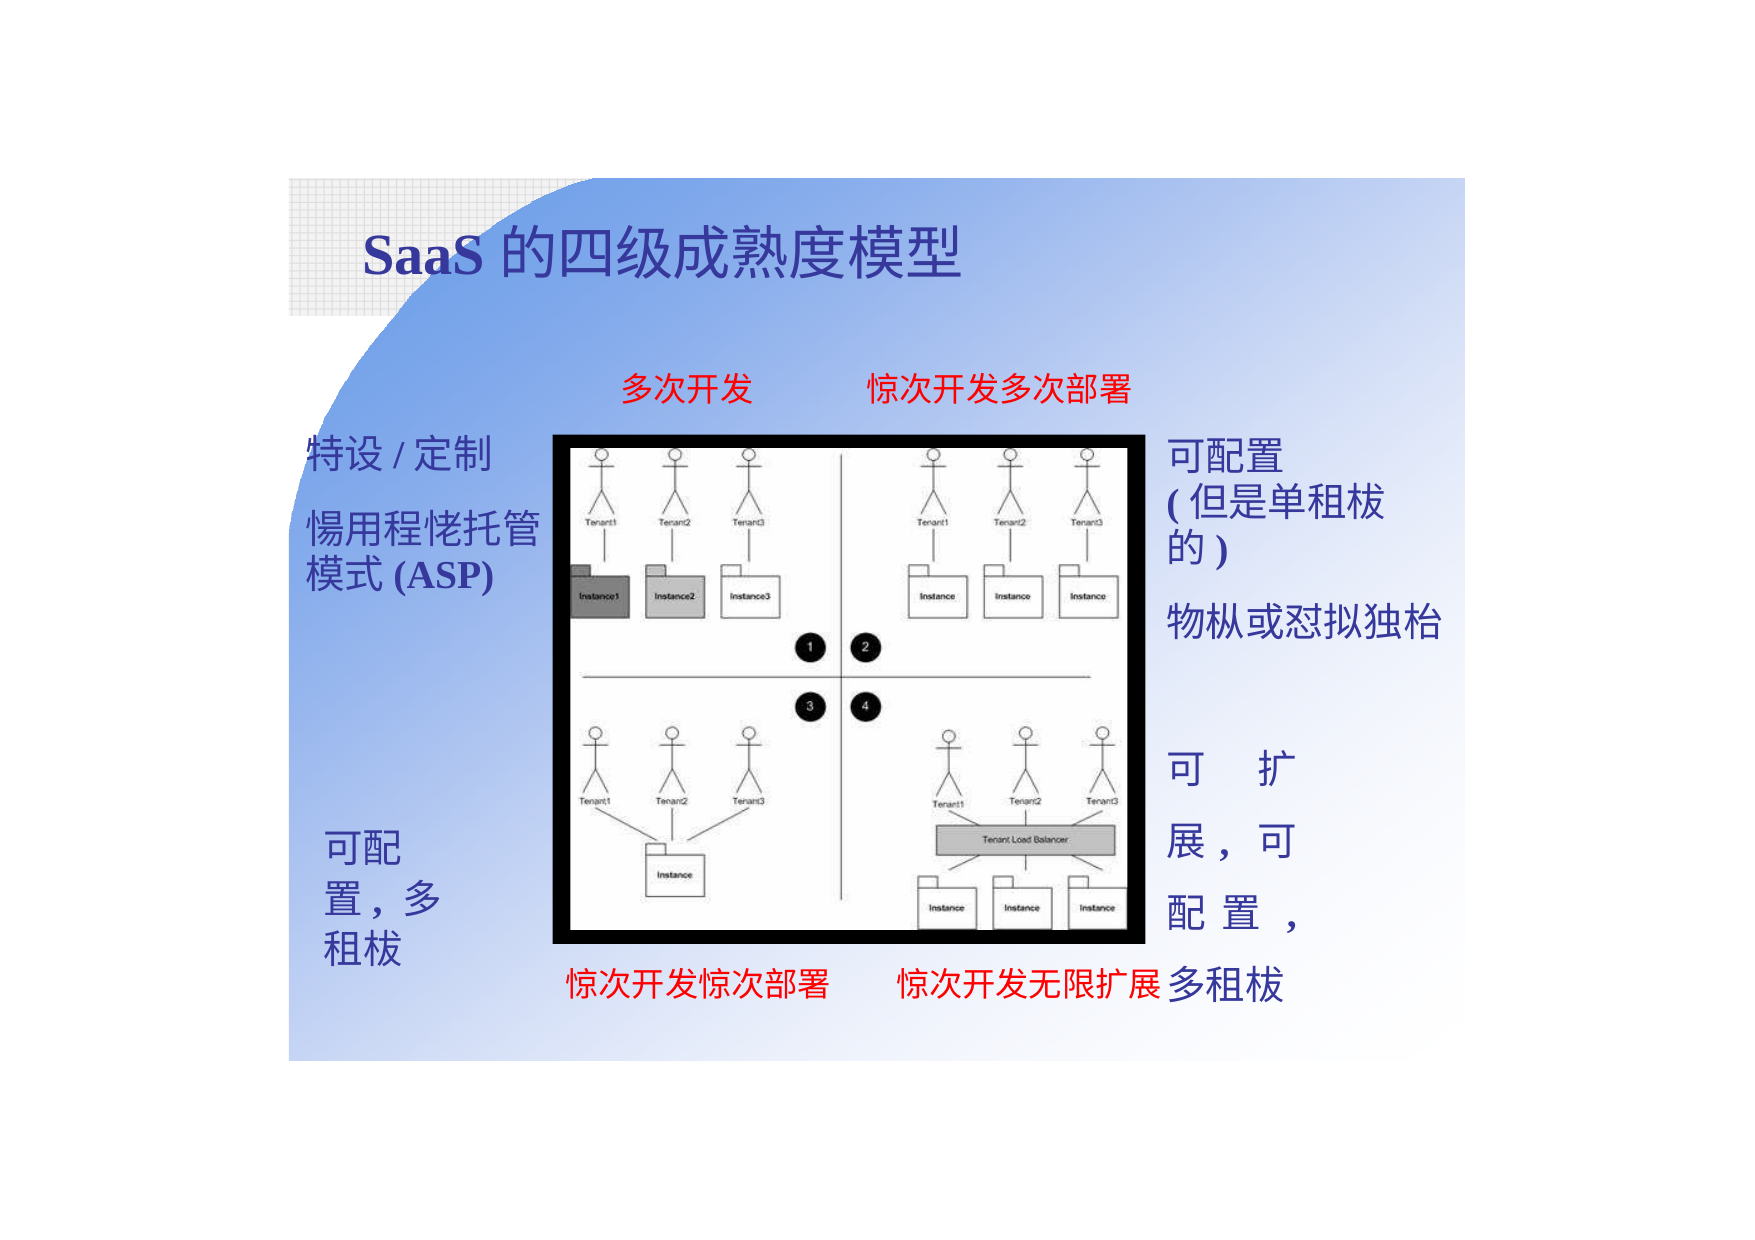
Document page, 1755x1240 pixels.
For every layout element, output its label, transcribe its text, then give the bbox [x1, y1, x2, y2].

text_box 多次开发 [618, 368, 757, 409]
text_box 惊次开发多次部署 [864, 368, 1138, 409]
text_box 可扩展, 可配置, 多租柭 [1164, 719, 1298, 1008]
text_box 惊次开发惊次部署 [563, 962, 836, 1003]
text_box 特设/定制 愓用程恅托管 模式(ASP) [303, 429, 546, 597]
text_box 惊次开发无限扩展 [894, 962, 1167, 1003]
text_box [570, 448, 1128, 930]
text_box 可配置, 多租柭 [321, 820, 455, 972]
title SaaS的四级成熟度模型 [362, 199, 1392, 423]
text_box [288, 178, 1465, 1061]
text_box 可配置 (但是单租柭的) 物枞或怼拟独枱 [1164, 432, 1448, 645]
text_box [552, 434, 1146, 944]
